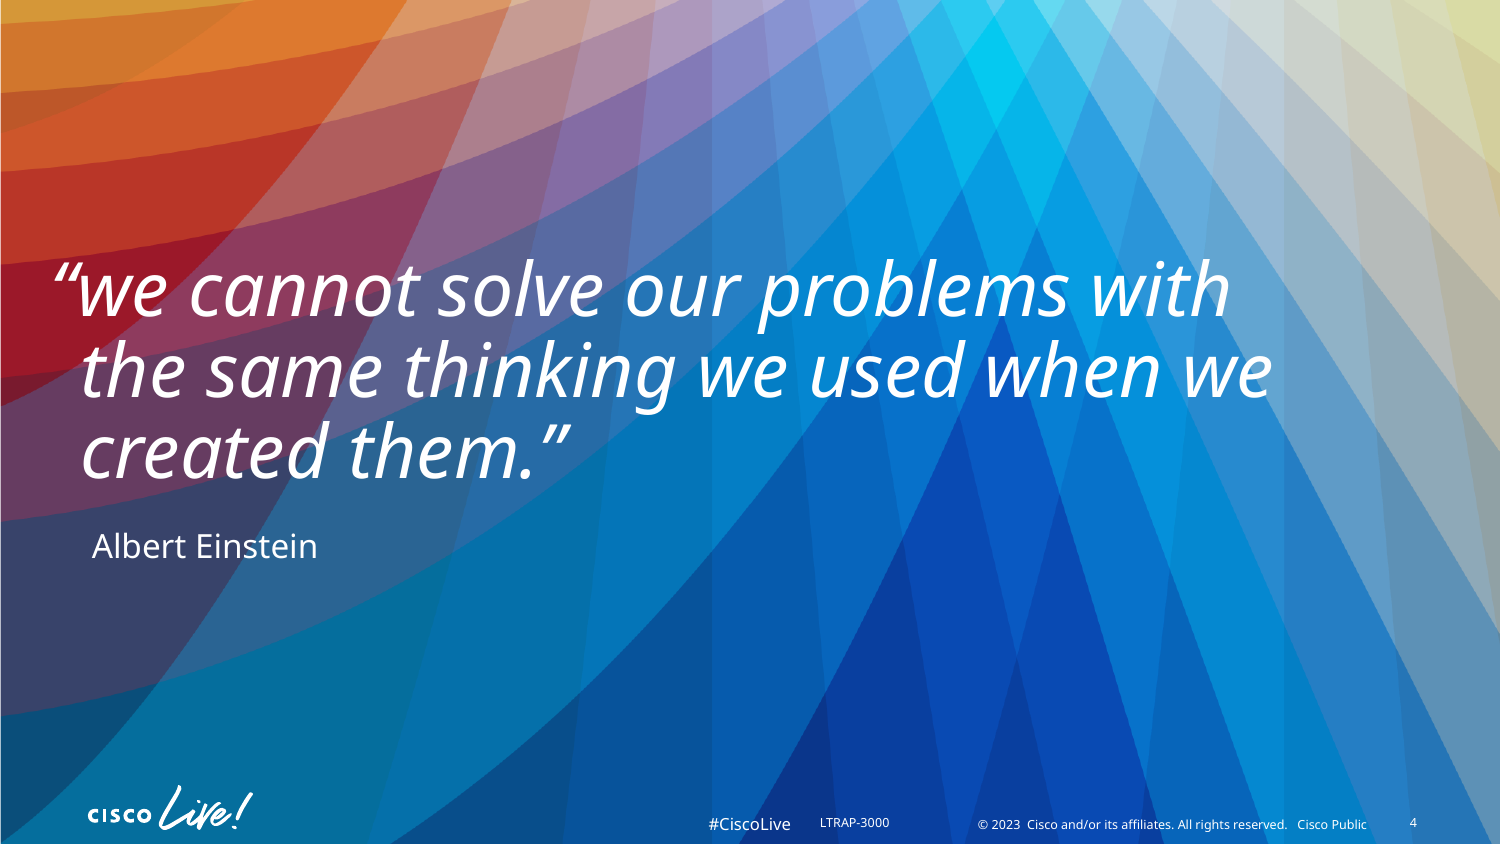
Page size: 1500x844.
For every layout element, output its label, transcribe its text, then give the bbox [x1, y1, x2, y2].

list Albert Einstein [76, 518, 1355, 576]
title “we cannot solve our problems with the same thinking we used when we created them.” [35, 128, 1344, 503]
picture [0, 0, 1500, 844]
slide_number 4 [1373, 800, 1432, 844]
footer LTRAP-3000 [809, 811, 960, 838]
